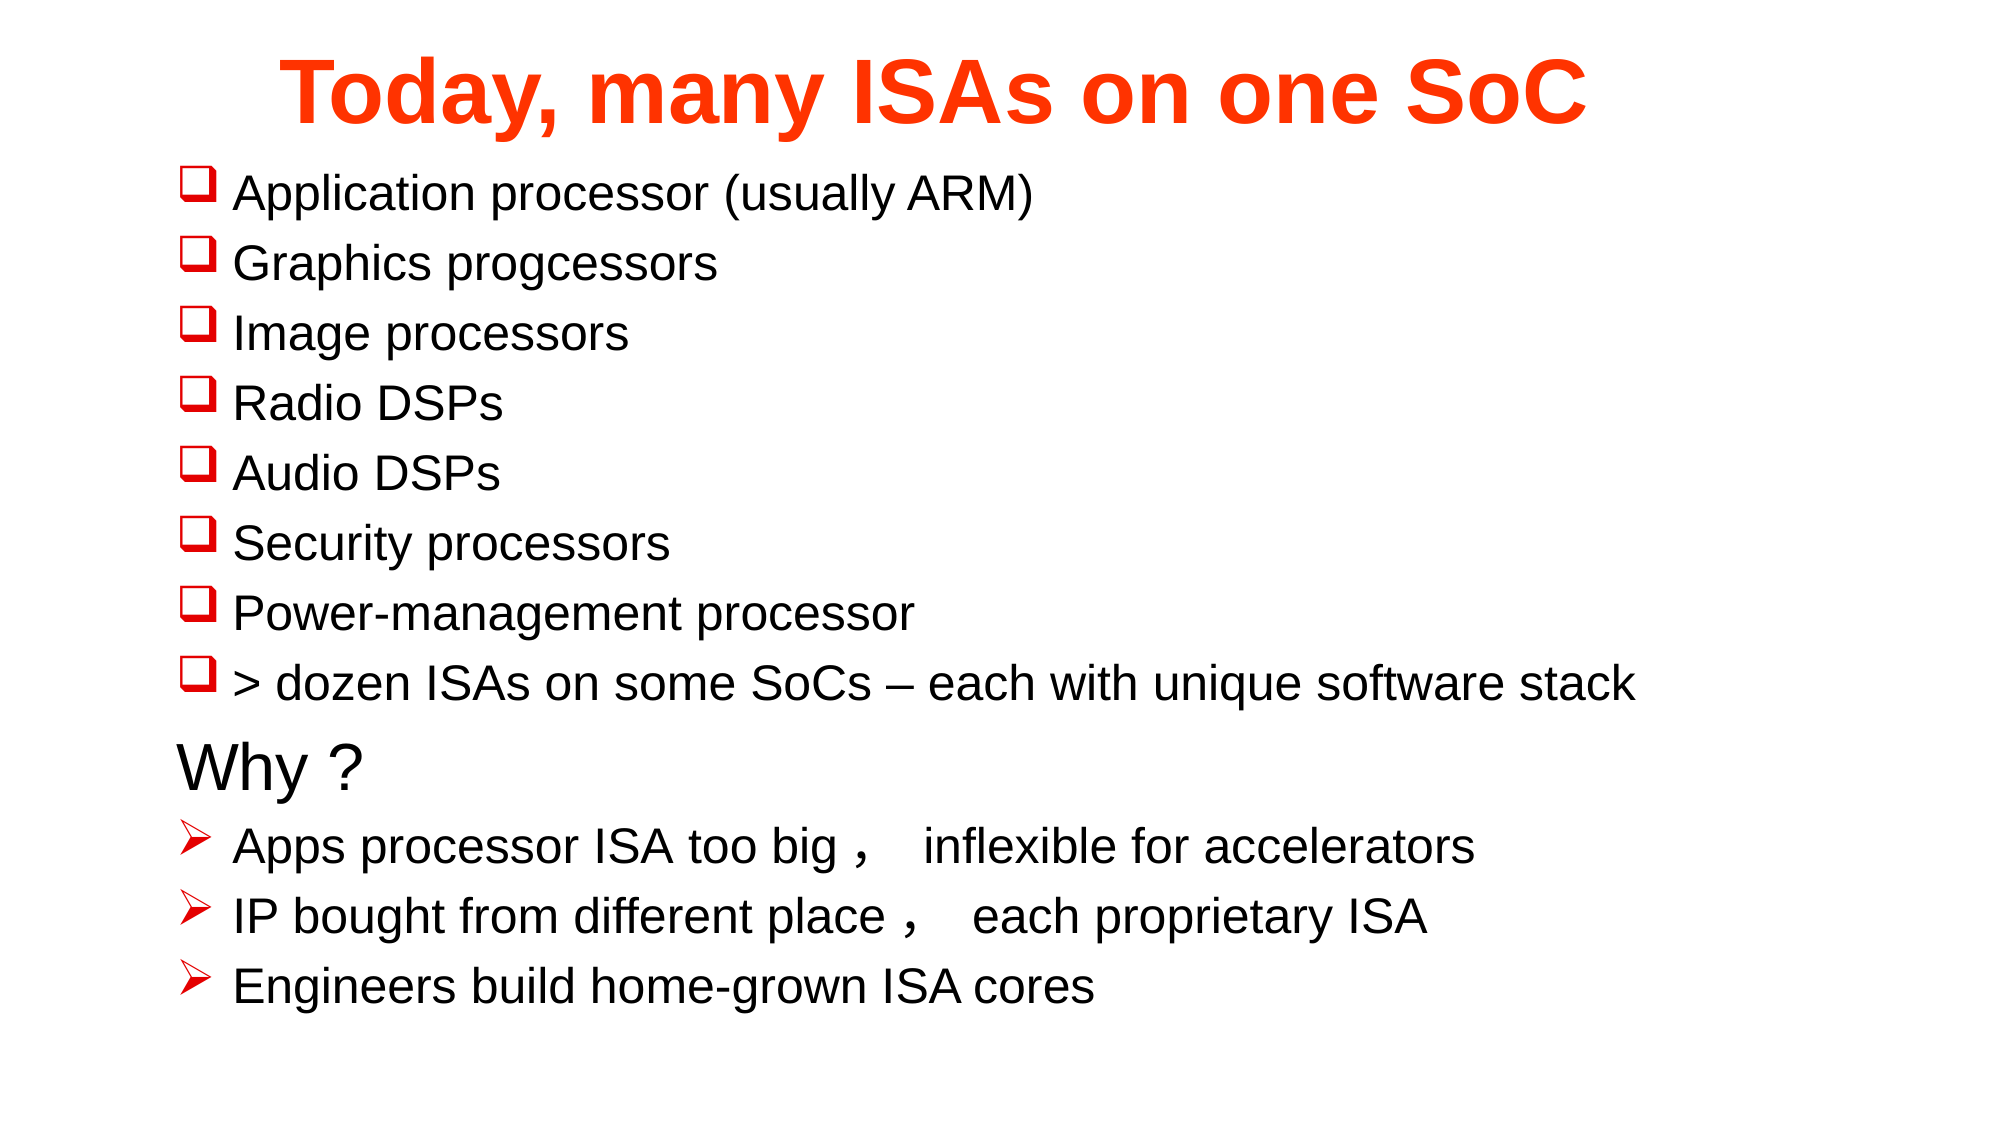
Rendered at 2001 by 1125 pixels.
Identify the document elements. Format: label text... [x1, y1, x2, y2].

title Today, many ISAs on one SoC [279, 25, 1951, 149]
list Application processor (usually ARM) Graphics progcessors Image processors Radio DSPs Audio DSPs Security processors Power-management processor > dozen ISAs on some SoCs – each with unique software stack Why ? Apps processor ISA too big， inflexible for accelerators IP bought from different place， each proprietary ISA Engineers build home-grown ISA cores [161, 153, 1880, 1041]
